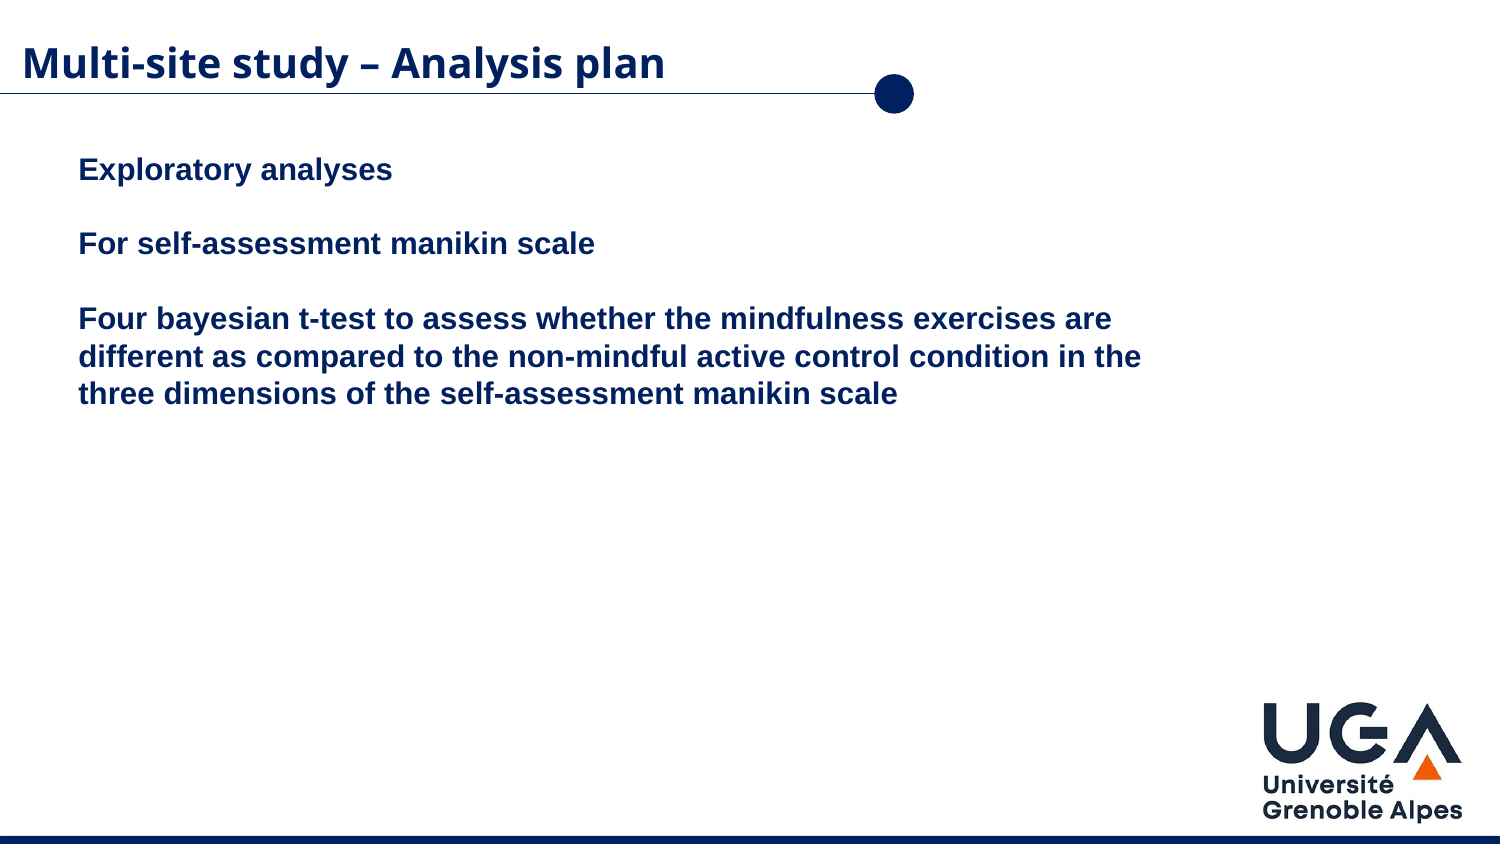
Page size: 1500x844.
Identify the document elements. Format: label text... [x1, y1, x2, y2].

text_box Multi-site study – Analysis plan [6, 28, 682, 93]
text_box [0, 835, 1500, 844]
text_box [874, 74, 914, 114]
picture [1248, 684, 1474, 833]
text_box Exploratory analyses For self-assessment manikin scale Four bayesian t-test to assess whether the mindfulness exercises are different as compared to the non-mindful active control condition in the three dimensions of the self-assessment manikin scale [63, 141, 1168, 568]
